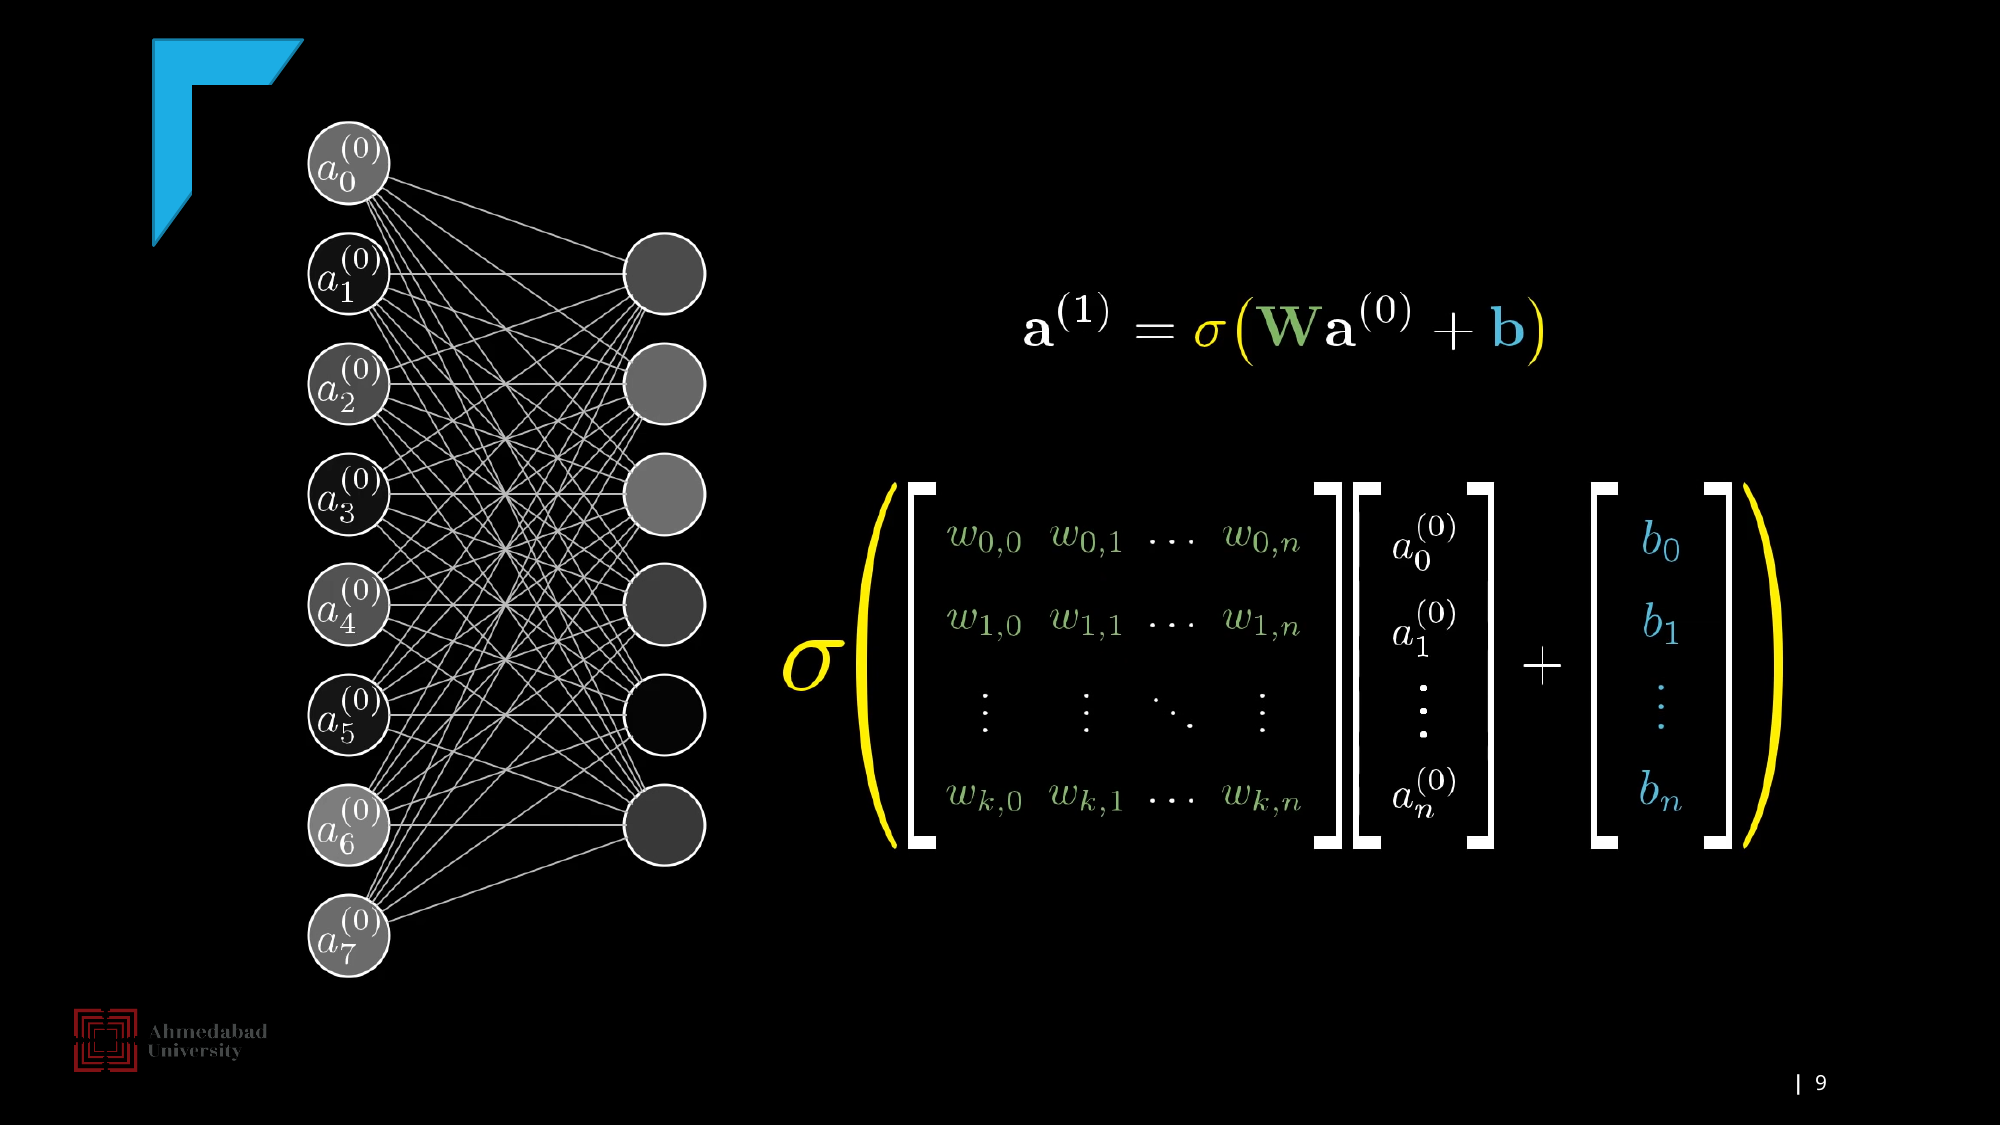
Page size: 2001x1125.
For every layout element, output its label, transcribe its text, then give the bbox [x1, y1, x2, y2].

picture [58, 85, 1843, 1089]
slide_number | 9 [1777, 1061, 1938, 1107]
text_box [152, 38, 305, 247]
